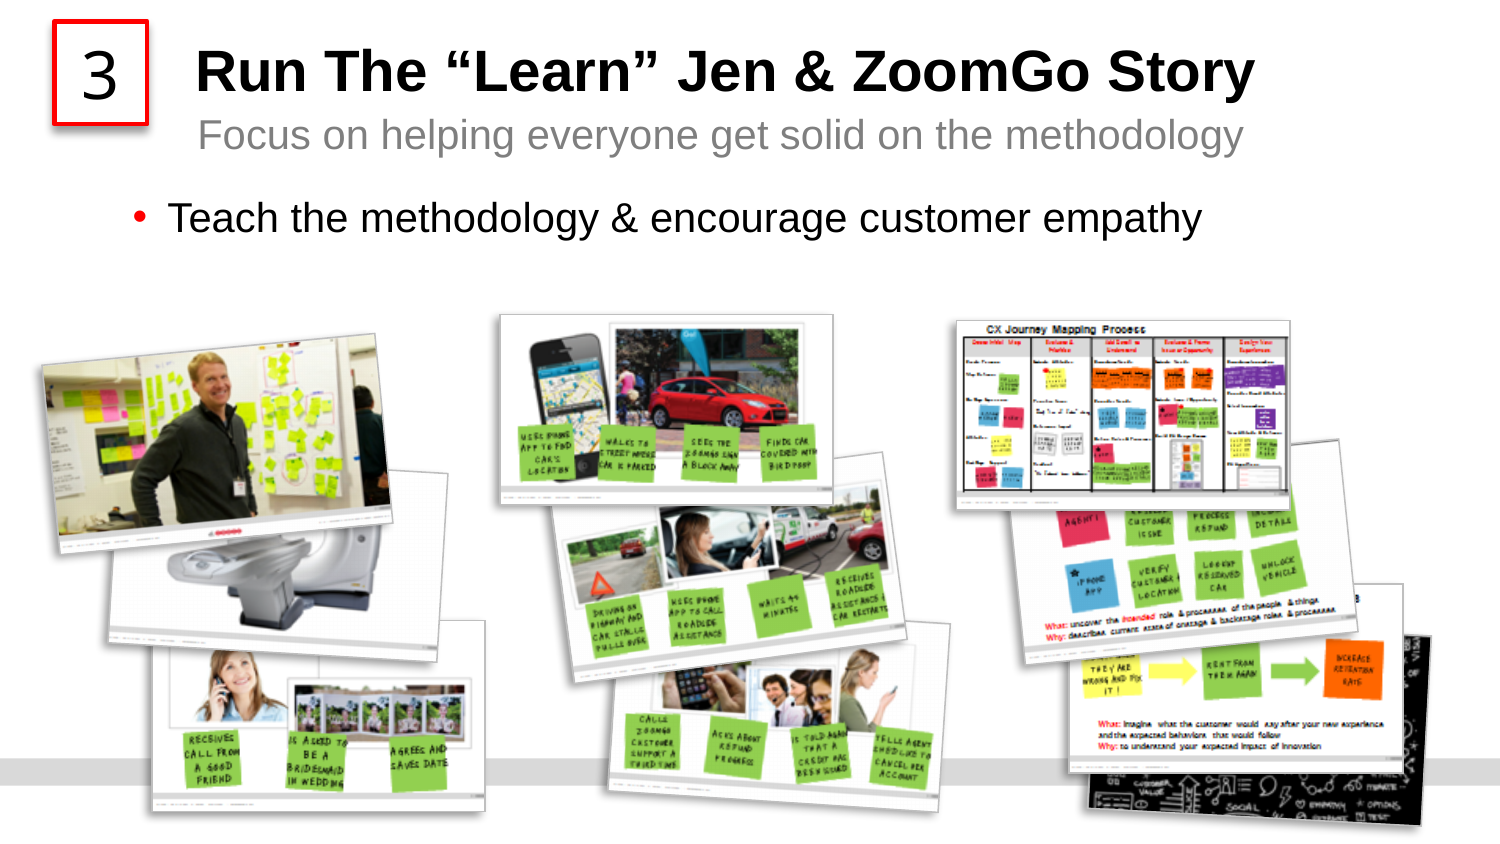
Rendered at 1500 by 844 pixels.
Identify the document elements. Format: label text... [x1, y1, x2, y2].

picture [500, 315, 949, 811]
picture [44, 335, 485, 812]
list Teach the methodology & encourage customer empathy [132, 190, 1431, 732]
picture [956, 320, 1430, 825]
list Focus on helping everyone get solid on the methodology [197, 108, 1468, 161]
text_box 3 [52, 19, 149, 126]
title Run The “Learn” Jen & ZoomGo Story [195, 33, 1467, 104]
